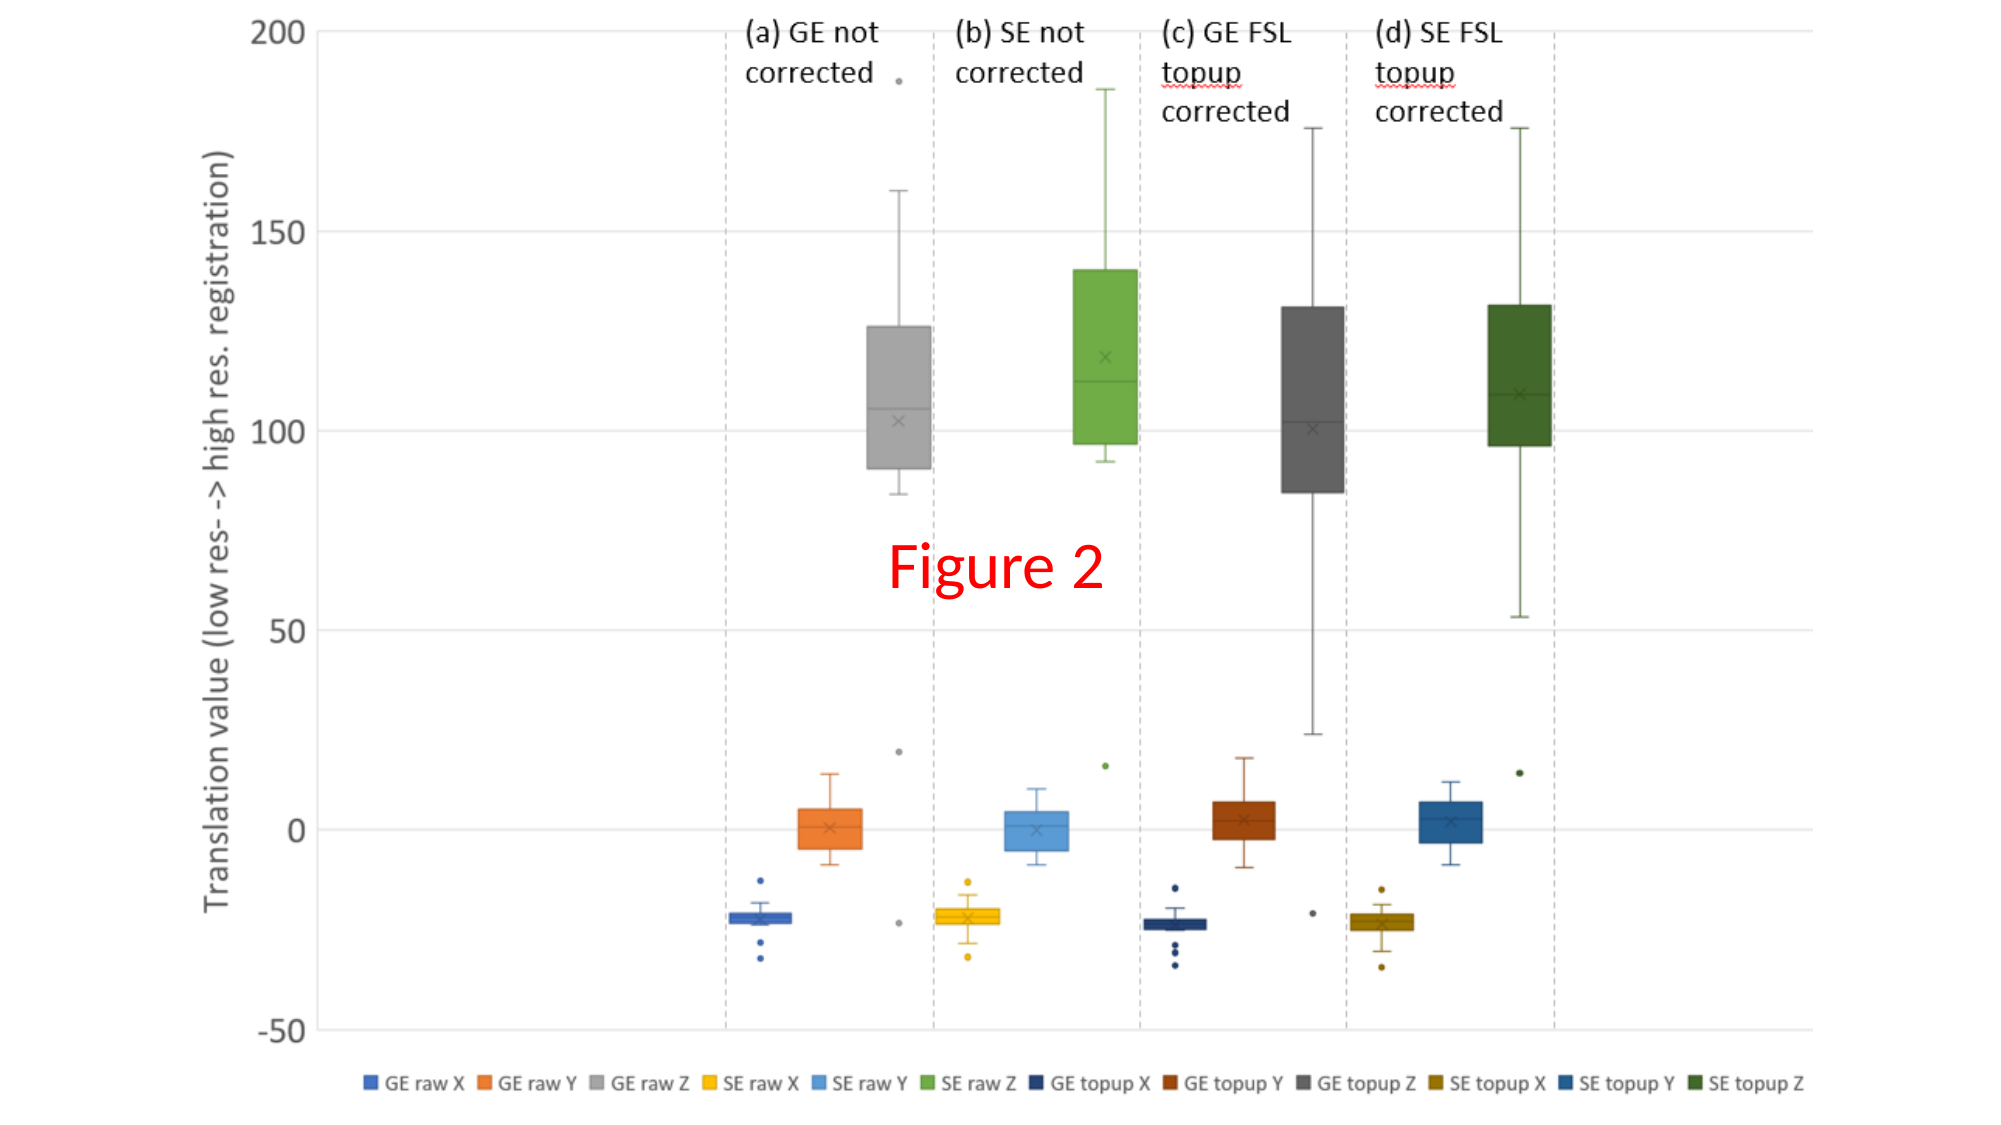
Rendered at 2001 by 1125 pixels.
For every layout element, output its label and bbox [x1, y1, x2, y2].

picture [186, 10, 1813, 1114]
